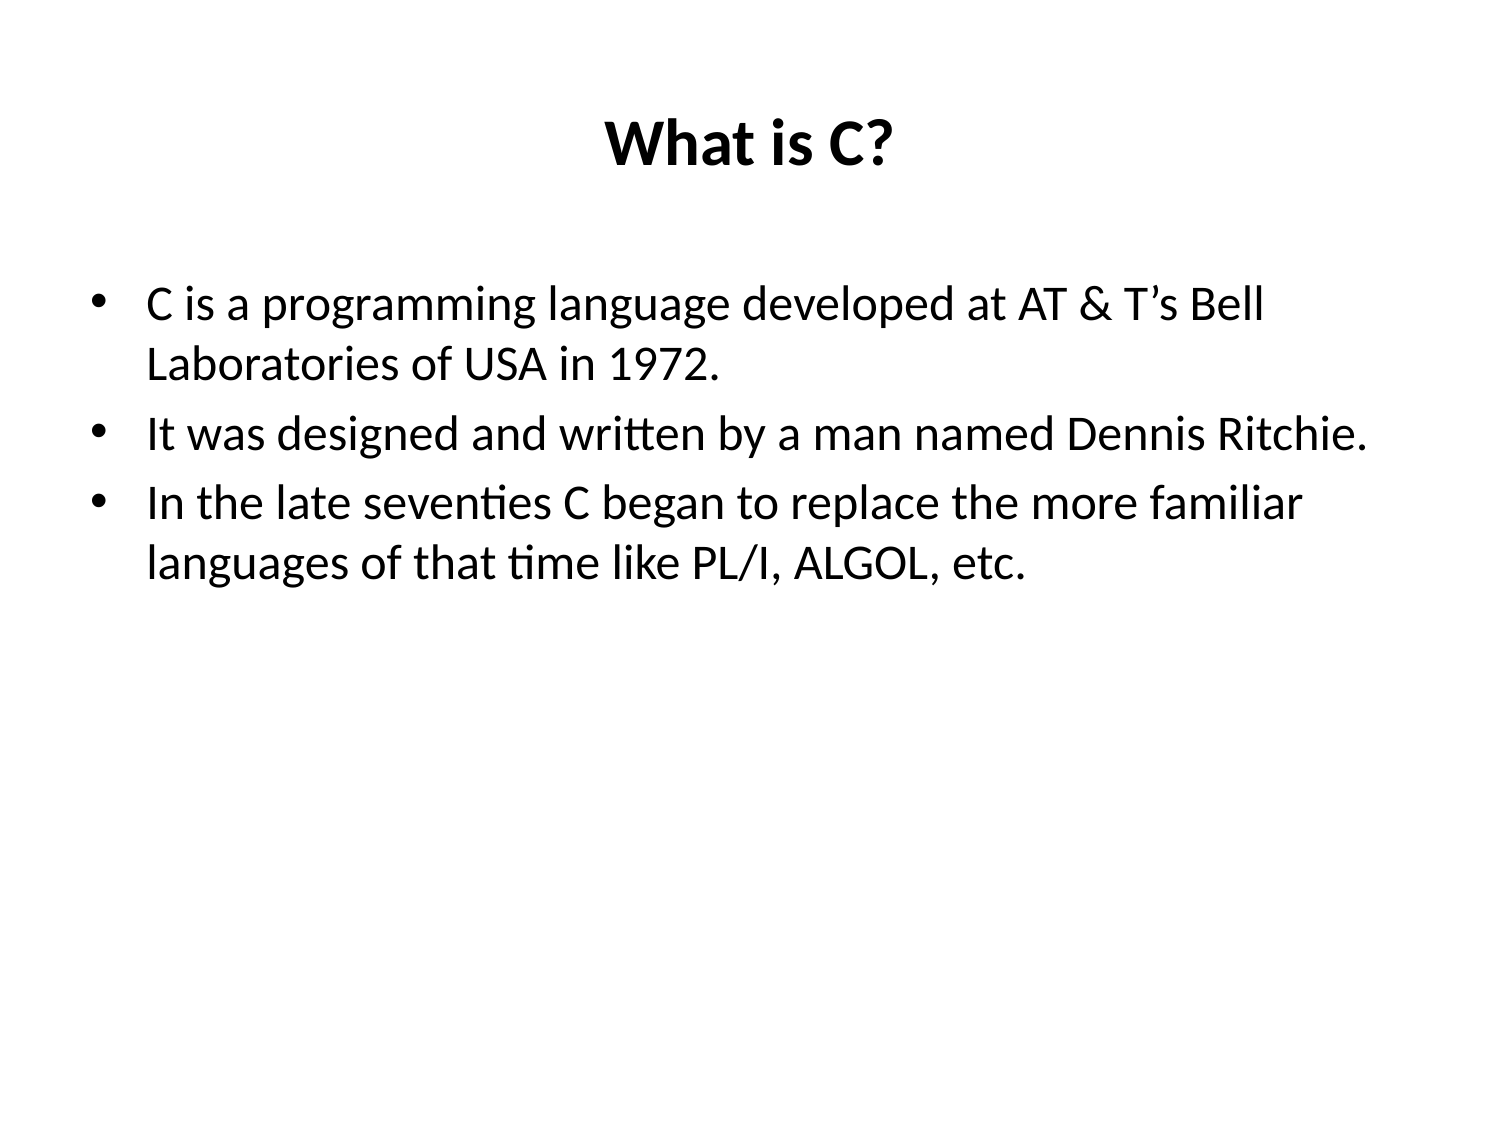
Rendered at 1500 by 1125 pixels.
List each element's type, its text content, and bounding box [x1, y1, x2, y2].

list C is a programming language developed at AT & T’s Bell Laboratories of USA in 1972. It was designed and written by a man named Dennis Ritchie. In the late seventies C began to replace the more familiar languages of that time like PL/I, ALGOL, etc. [75, 262, 1425, 1005]
title What is C? [75, 45, 1425, 233]
